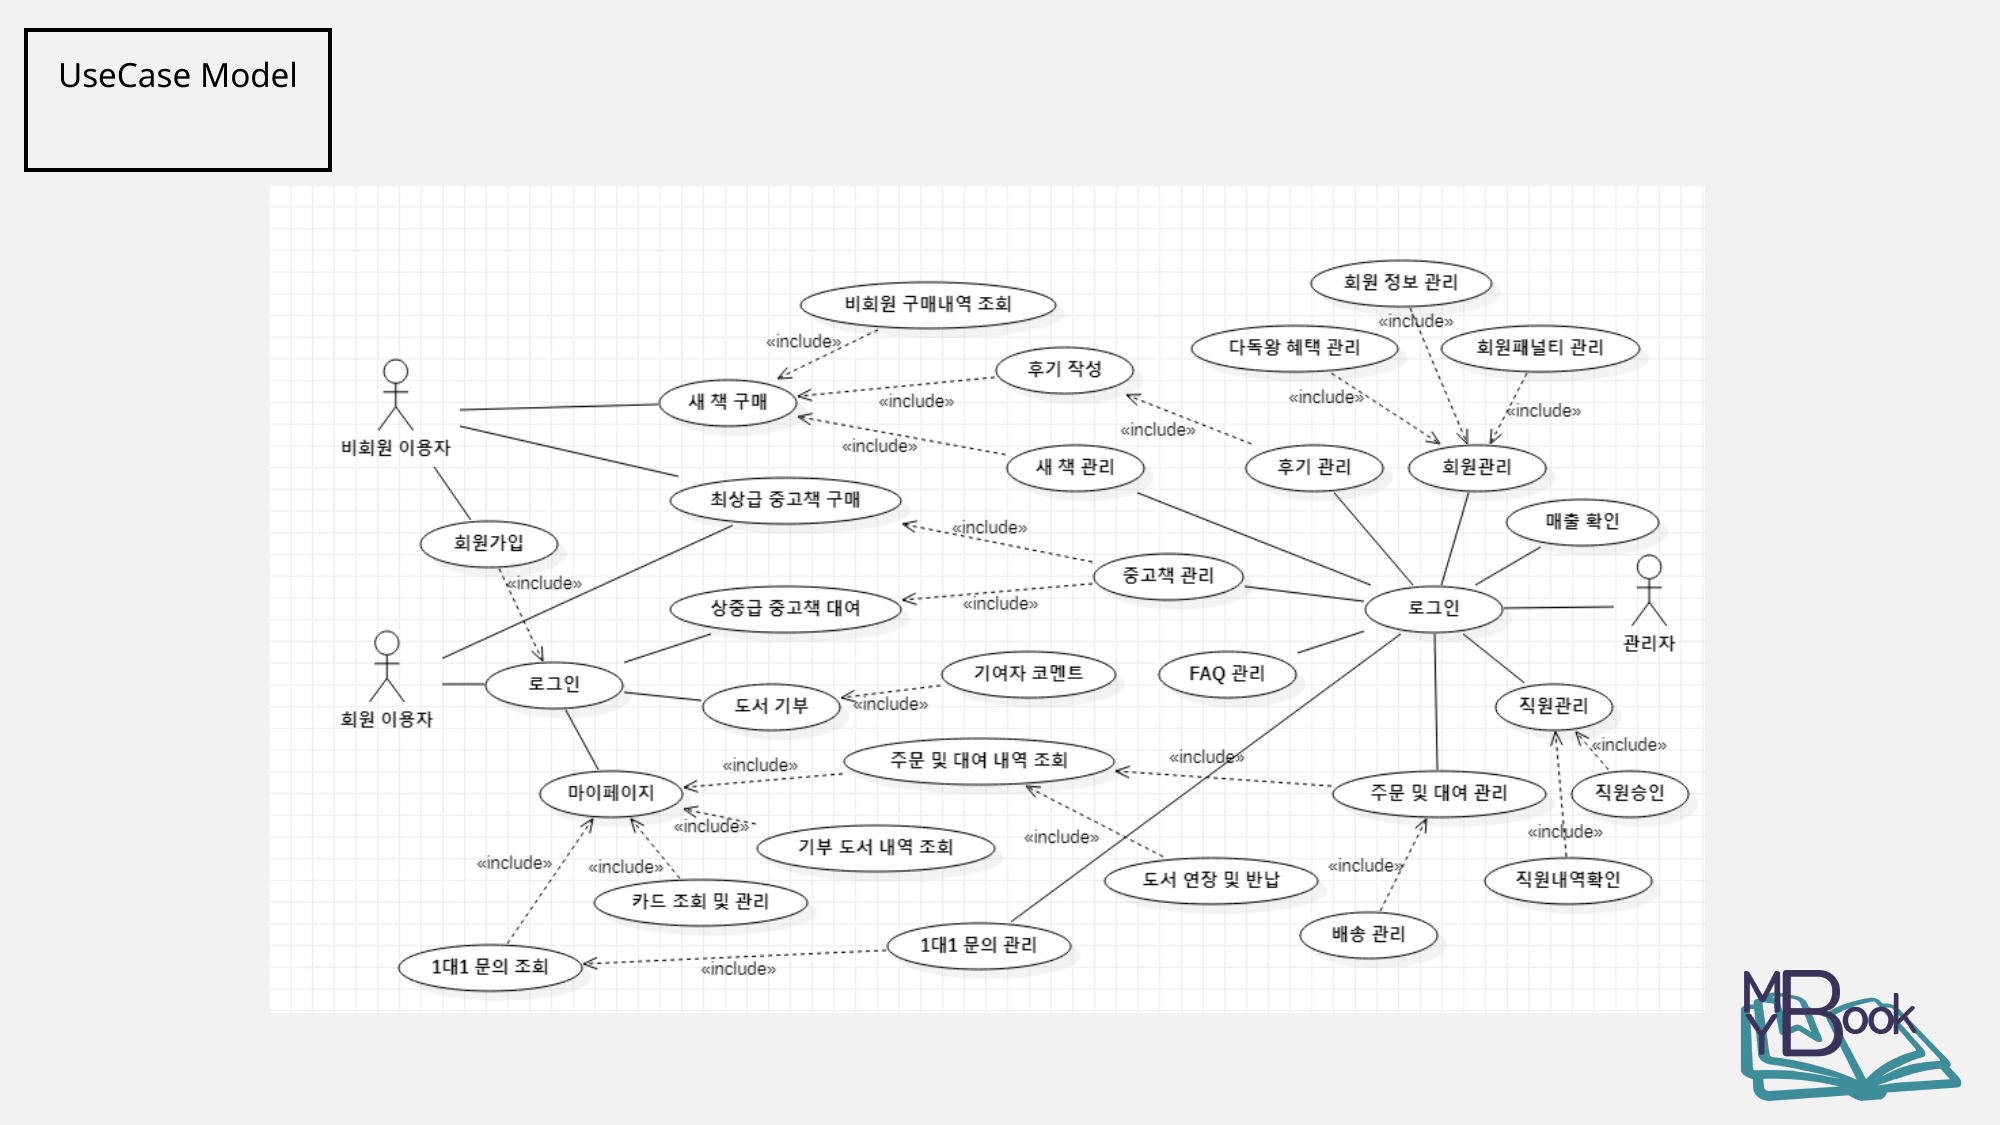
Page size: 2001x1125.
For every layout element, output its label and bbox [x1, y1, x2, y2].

picture [1736, 968, 1978, 1104]
picture [270, 186, 1705, 1014]
text_box [26, 29, 330, 171]
